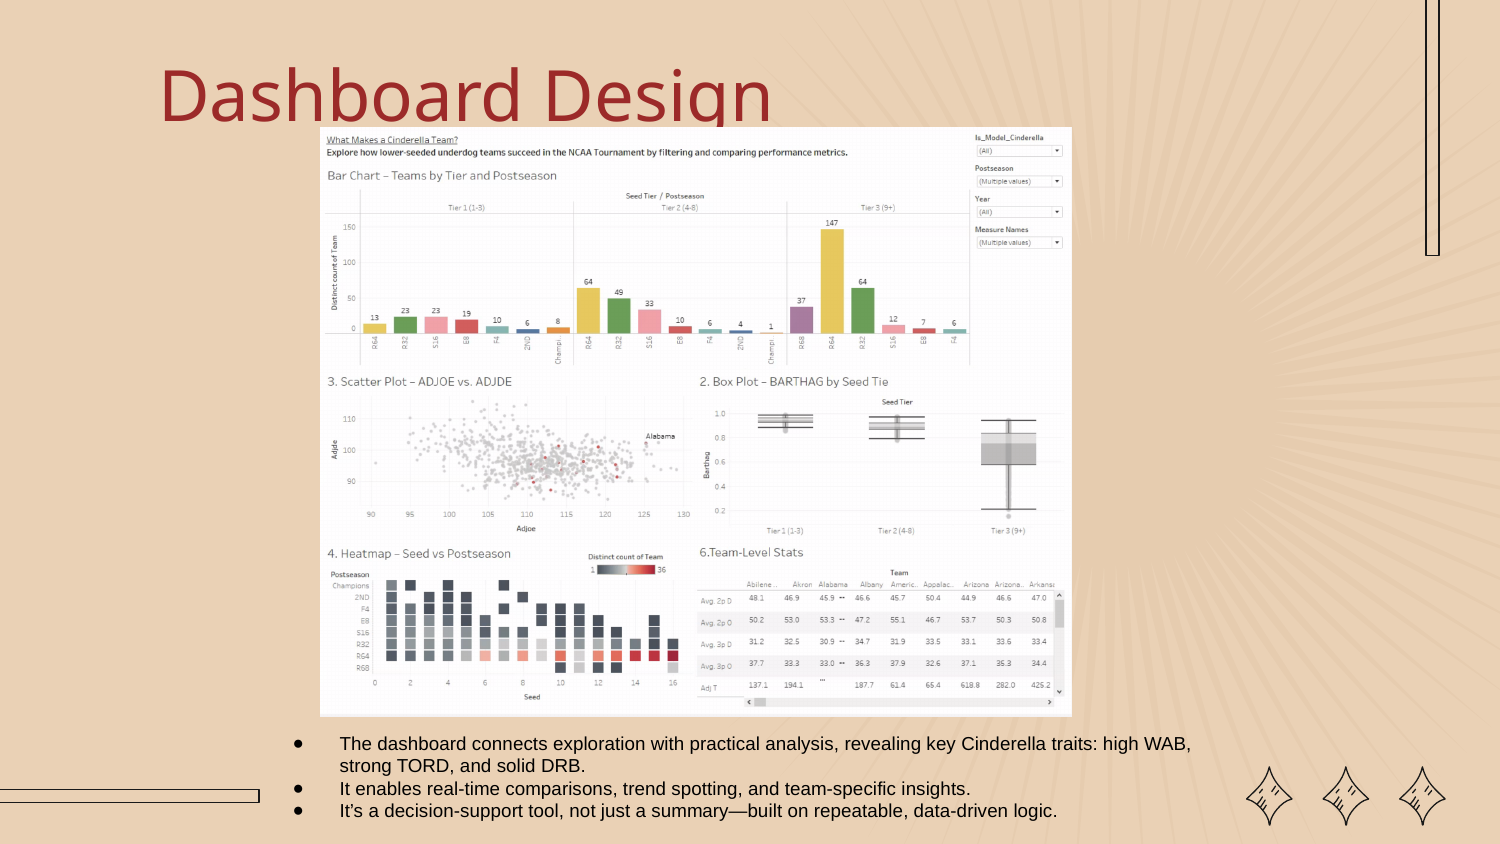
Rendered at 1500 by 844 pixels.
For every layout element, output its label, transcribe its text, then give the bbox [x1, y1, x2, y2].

text_box The dashboard connects exploration with practical analysis, revealing key Cinderella traits: high WAB, strong TORD, and solid DRB. It enables real-time comparisons, trend spotting, and team-specific insights. It’s a decision-support tool, not just a summary—built on repeatable, data-driven logic. [249, 716, 1215, 837]
title Dashboard Design [143, 22, 1249, 234]
picture [319, 126, 1072, 717]
